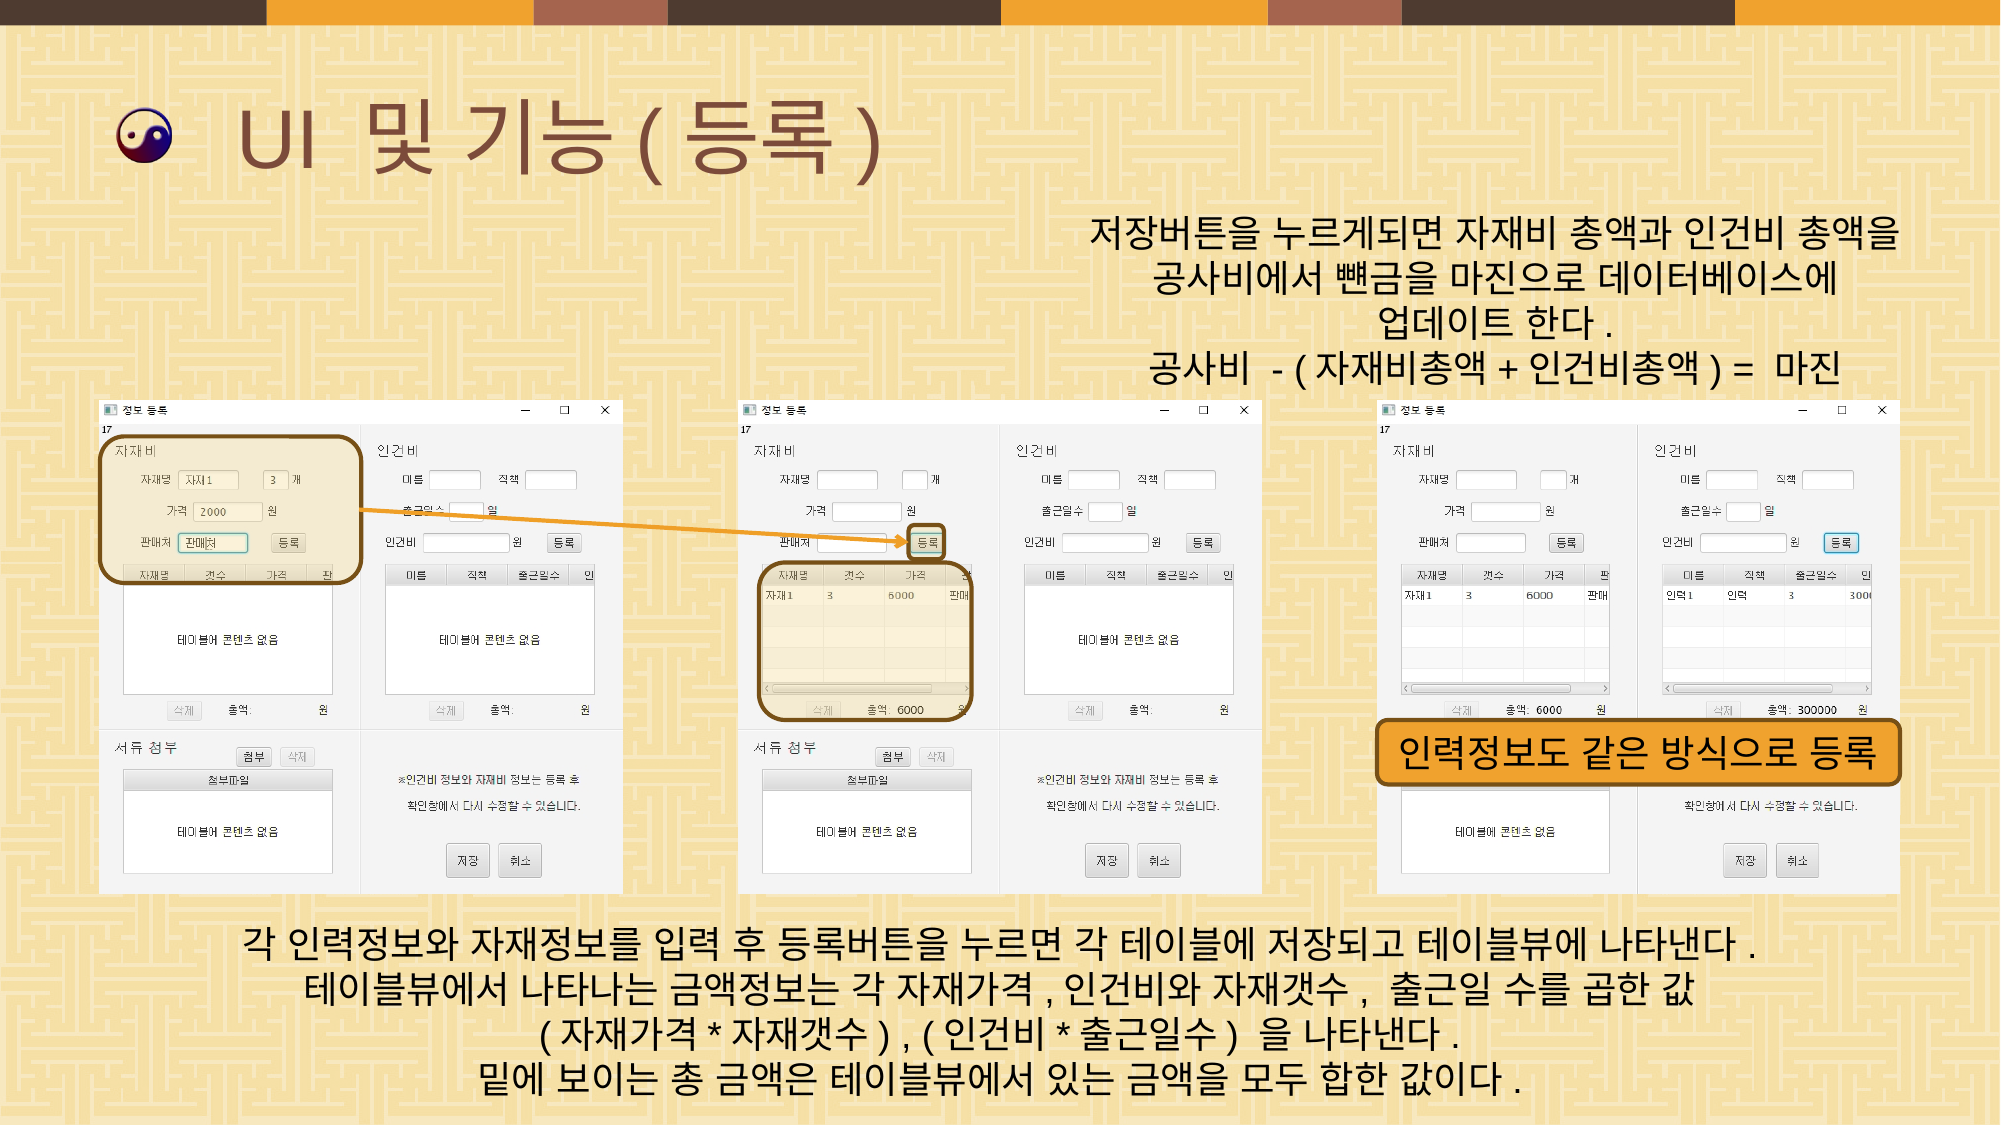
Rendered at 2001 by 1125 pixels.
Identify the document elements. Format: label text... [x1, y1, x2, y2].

picture [114, 105, 174, 164]
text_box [359, 508, 911, 544]
picture [1375, 398, 1902, 896]
title UI 및 기능(등록) [99, 70, 1900, 200]
picture [98, 398, 624, 895]
picture [736, 398, 1263, 896]
text_box 각 인력정보와 자재정보를 입력 후 등록버튼을 누르면 각 테이블에 저장되고 테이블뷰에 나타낸다. 테이블뷰에서 나타나는 금액정보는 각 자재가격,인건비와 자재갯수, 출근일 수를 곱한 값 (자재가격*자재갯수) , (인건비*출근일수) 을 나타낸다. 밑에 보이는 총 금액은 테이블뷰에서 있는 금액을 모두 합한 값이다. [0, 938, 2000, 1084]
text_box 저장버튼을 누르게되면 자재비 총액과 인건비 총액을 공사비에서 뺸금을 마진으로 데이터베이스에 업데이트 한다. 공사비 - (자재비총액+인건비총액) = 마진 [1069, 197, 1923, 402]
